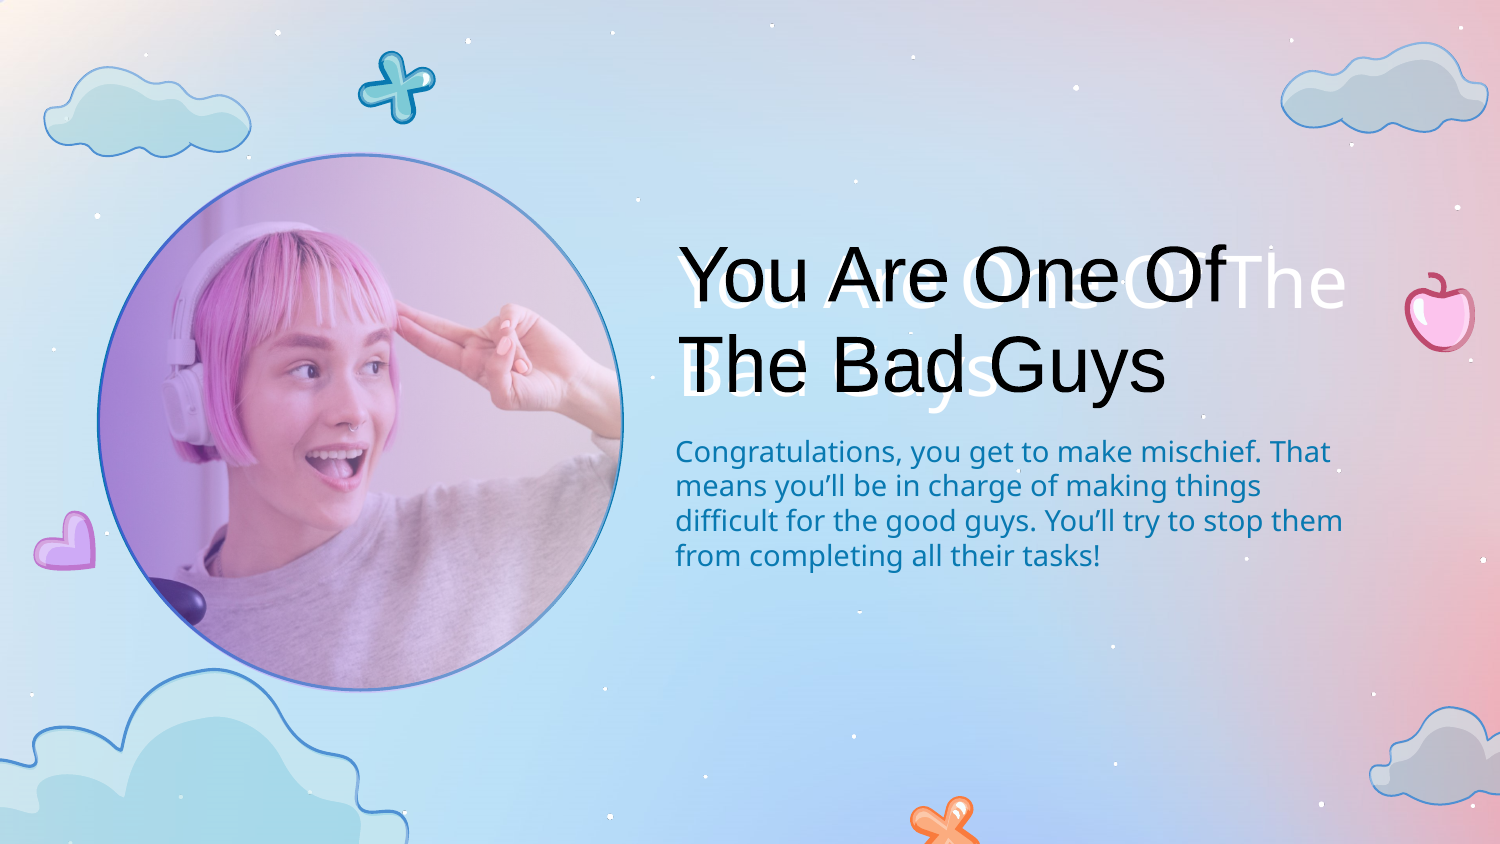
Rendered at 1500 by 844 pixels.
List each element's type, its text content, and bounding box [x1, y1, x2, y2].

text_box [31, 510, 99, 571]
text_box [1400, 272, 1481, 353]
title You Are One Of The Bad Guys [662, 232, 1383, 414]
picture [0, 0, 1500, 844]
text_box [909, 795, 982, 844]
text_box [94, 148, 131, 152]
subtitle Congratulations, you get to make mischief. That means you’ll be in charge of making things difficult for the good guys. You’ll try to stop them from completing all their tasks! [660, 417, 1381, 611]
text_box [356, 50, 437, 125]
